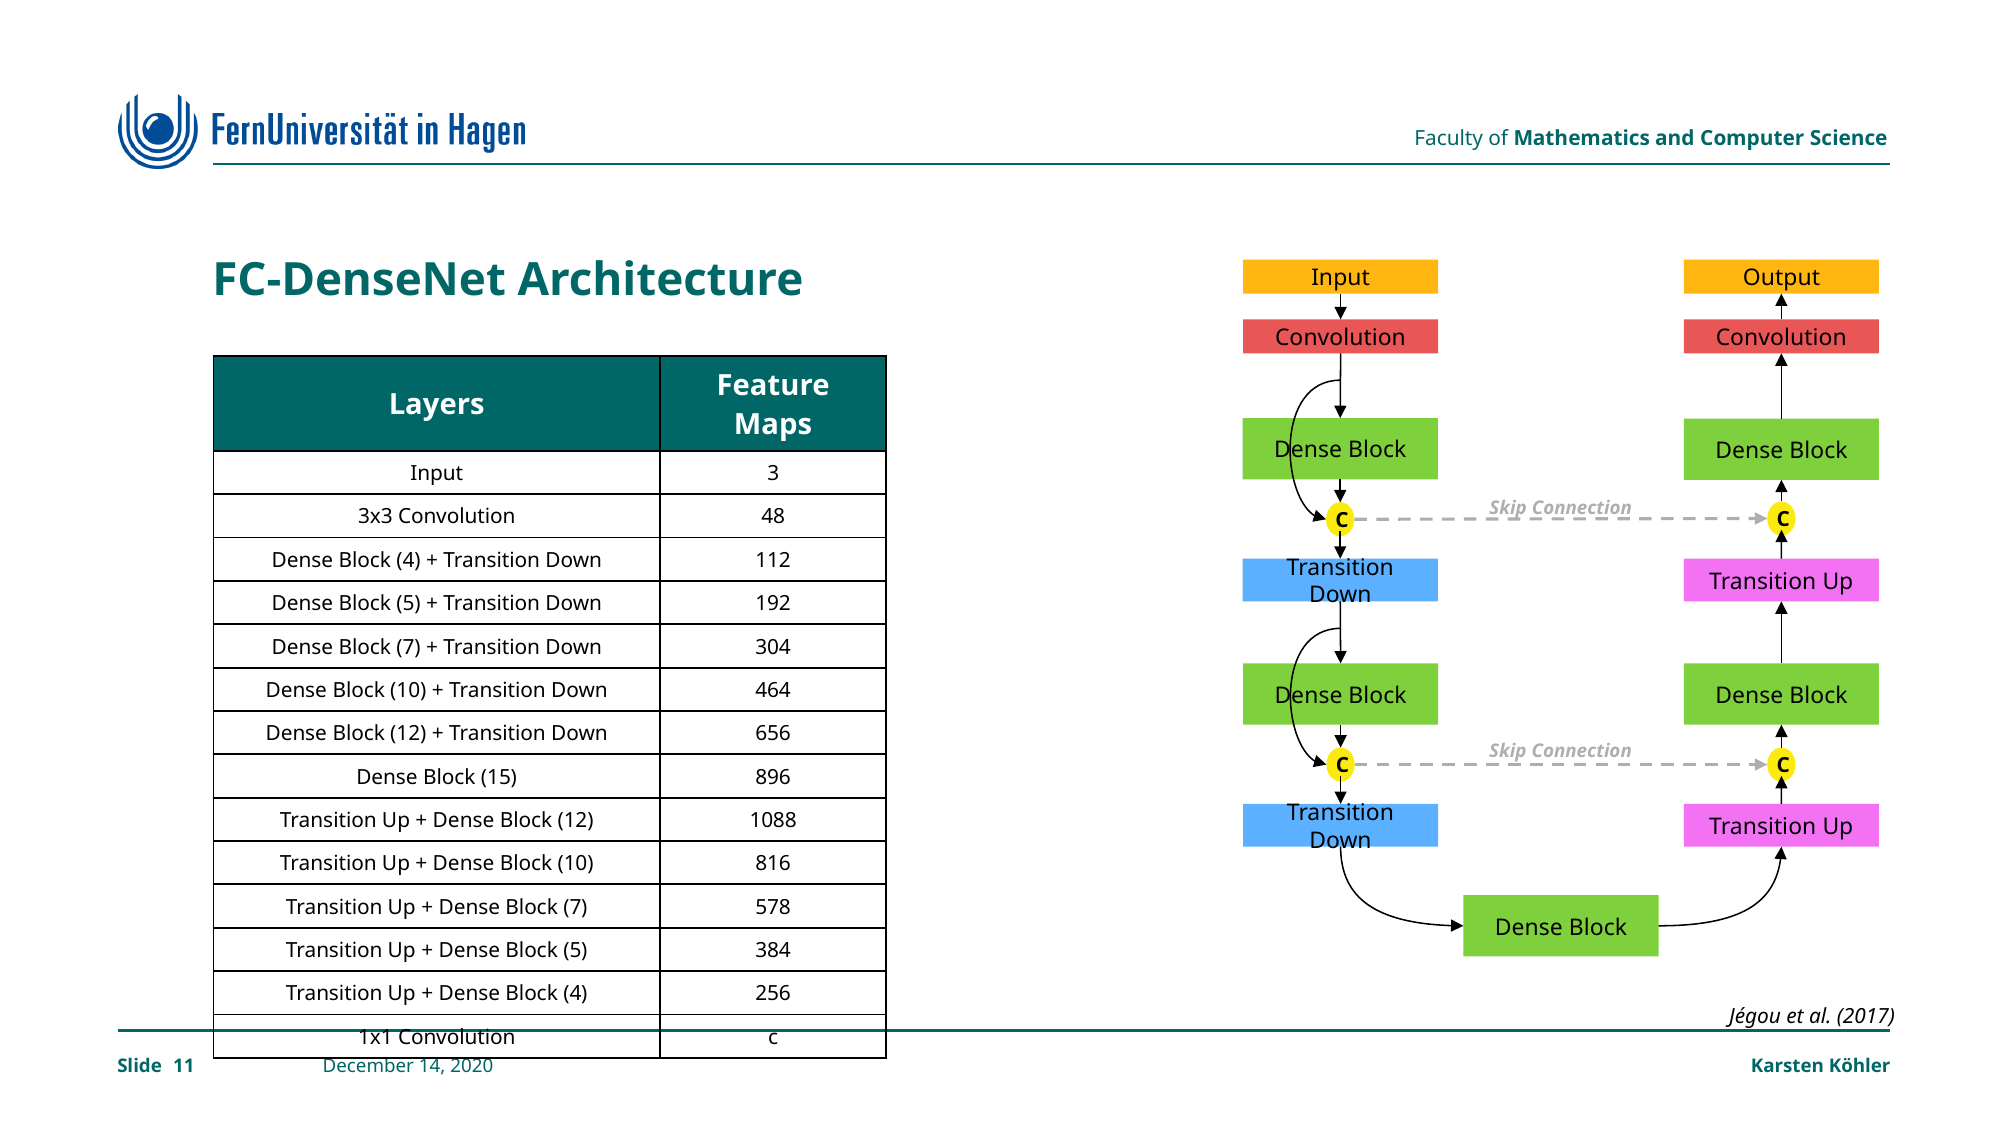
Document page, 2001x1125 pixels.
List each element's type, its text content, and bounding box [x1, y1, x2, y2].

table_cell 1x1 Convolution [214, 1015, 659, 1057]
slide_number 11 [173, 1054, 280, 1094]
table_cell 192 [661, 582, 885, 623]
table_cell 256 [661, 972, 885, 1014]
table_cell Dense Block (12) + Transition Down [214, 712, 659, 753]
table_cell Dense Block (7) + Transition Down [214, 625, 659, 667]
table_cell 1088 [661, 799, 885, 840]
table_cell 464 [661, 669, 885, 710]
table_cell 112 [661, 538, 885, 580]
table_cell 578 [661, 885, 885, 927]
table_header Layers [214, 357, 659, 450]
table_cell 896 [661, 755, 885, 797]
table_cell 3x3 Convolution [214, 495, 659, 537]
table_cell 384 [661, 929, 885, 970]
table_cell Transition Up + Dense Block (7) [214, 885, 659, 927]
table_cell Dense Block (15) [214, 755, 659, 797]
table_cell 816 [661, 842, 885, 883]
table_cell Input [214, 452, 659, 493]
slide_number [322, 1059, 528, 1094]
table_cell Transition Up + Dense Block (5) [214, 929, 659, 970]
footer Karsten Köhler [595, 1054, 1891, 1094]
table_cell Dense Block (5) + Transition Down [214, 582, 659, 623]
picture [118, 94, 525, 169]
table_cell Dense Block (4) + Transition Down [214, 538, 659, 580]
table_cell Transition Up + Dense Block (10) [214, 842, 659, 883]
table_cell 3 [661, 452, 885, 493]
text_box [1242, 259, 1880, 957]
table_cell Transition Up + Dense Block (4) [214, 972, 659, 1014]
table_cell Dense Block (10) + Transition Down [214, 669, 659, 710]
table_cell 656 [661, 712, 885, 753]
table_cell 48 [661, 495, 885, 537]
text_box Jégou et al. (2017) [1460, 995, 1910, 1036]
table_cell c [661, 1015, 885, 1057]
table_cell Transition Up + Dense Block (12) [214, 799, 659, 840]
table_cell 304 [661, 625, 885, 667]
table_header Feature Maps [661, 357, 885, 450]
title FC-DenseNet Architecture [212, 249, 1890, 315]
